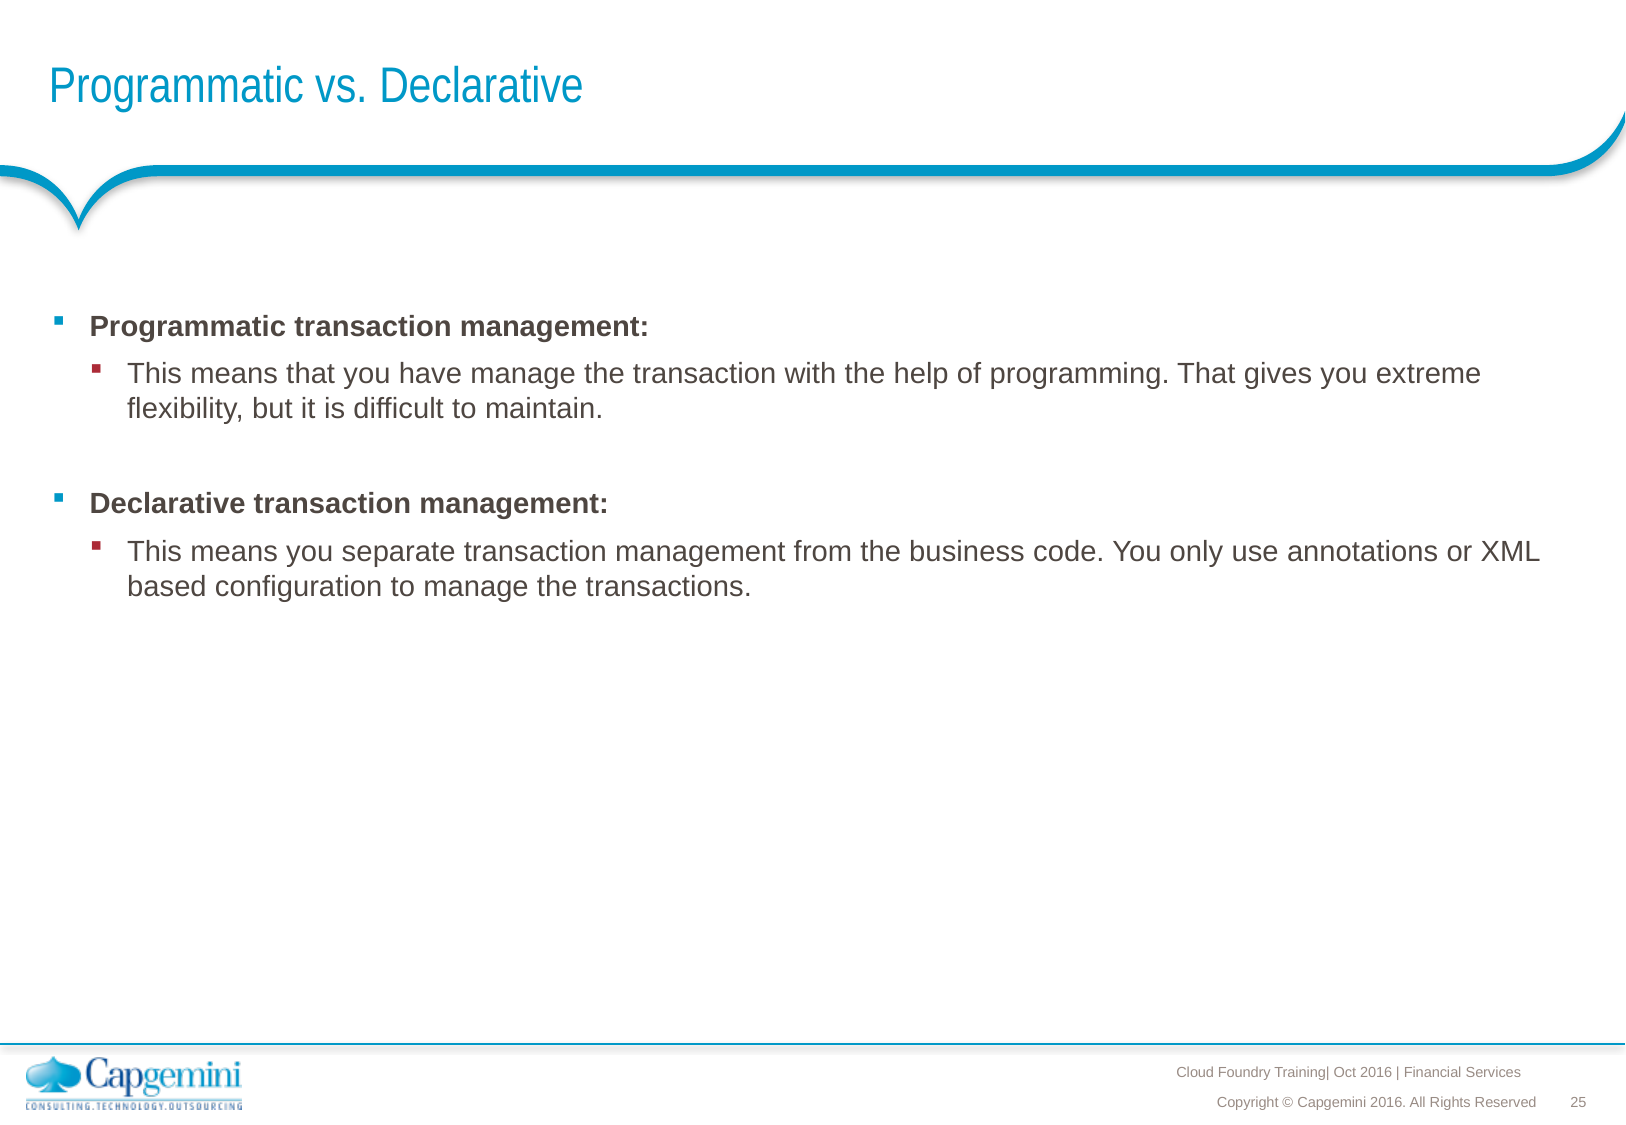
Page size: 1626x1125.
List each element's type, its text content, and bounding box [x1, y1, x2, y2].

list Programmatic transaction management: This means that you have manage the transaction with the help of programming. That gives you extreme flexibility, but it is difficult to maintain. Declarative transaction management: This means you separate transaction management from the business code. You only use annotations or XML based configuration to manage the transactions. [52, 247, 1573, 1000]
picture [26, 1056, 242, 1110]
title Programmatic vs. Declarative [0, 0, 1625, 165]
